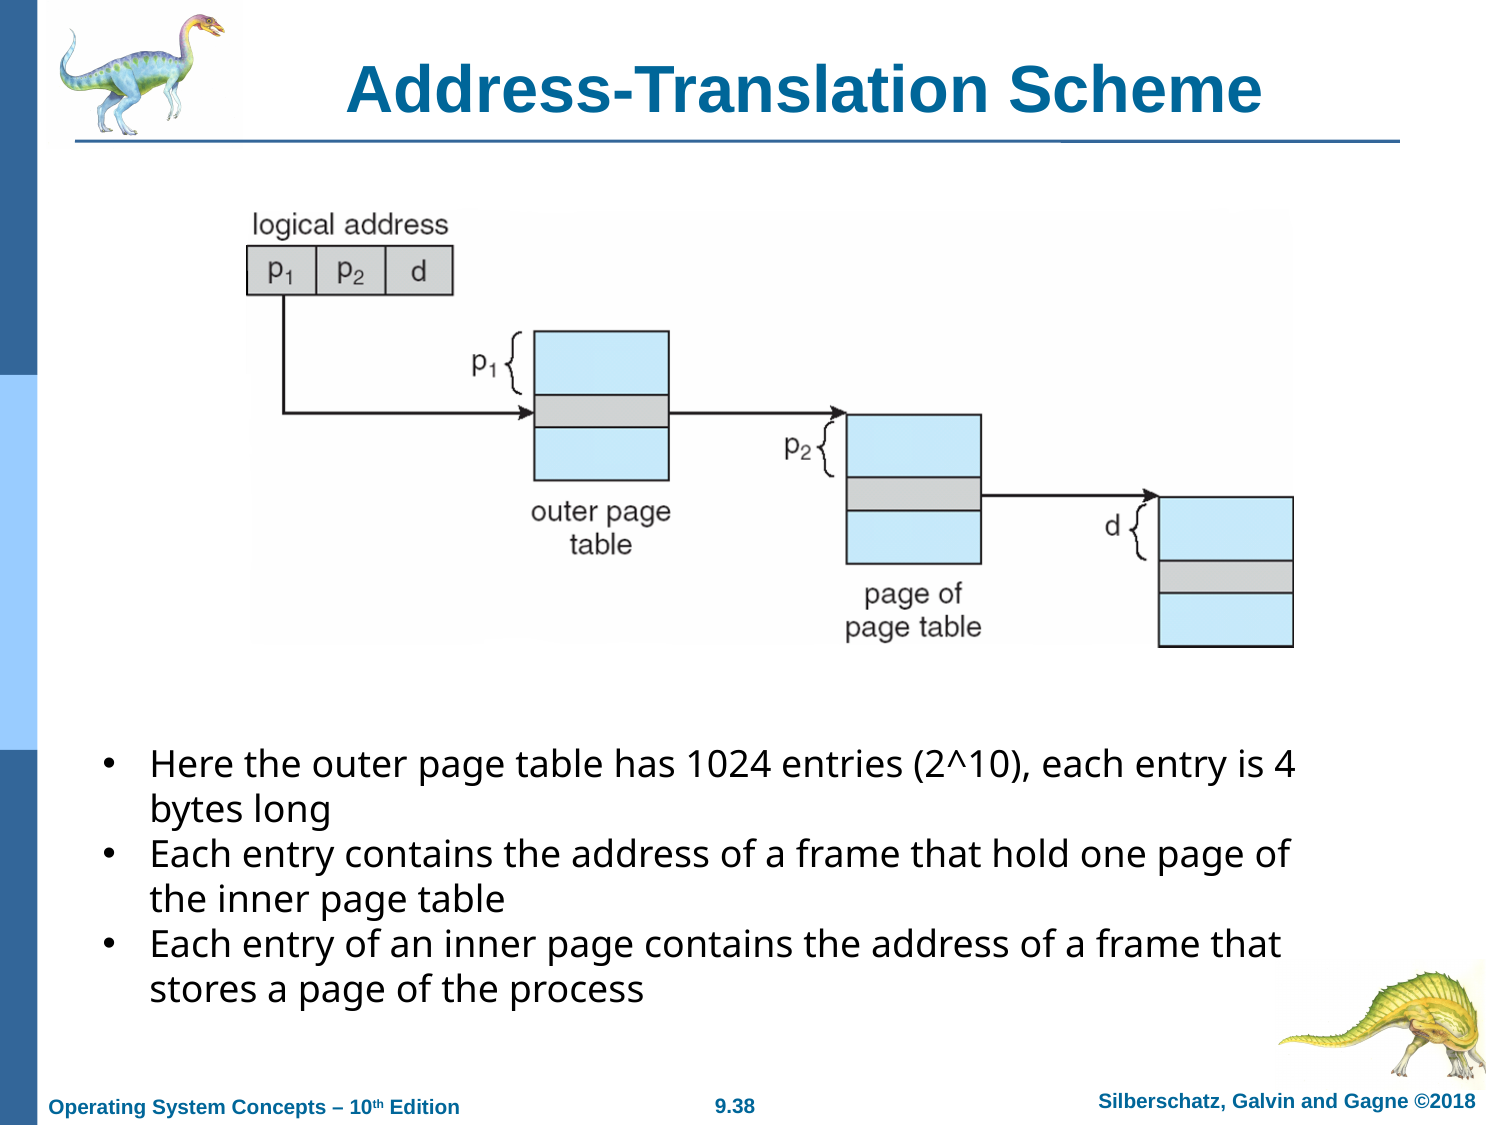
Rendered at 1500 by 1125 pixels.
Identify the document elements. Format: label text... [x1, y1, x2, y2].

text_box Here the outer page table has 1024 entries (2^10), each entry is 4 bytes long Each entry contains the address of a frame that hold one page of the inner page table Each entry of an inner page contains the address of a frame that stores a page of the process [87, 732, 1361, 1018]
picture [1275, 959, 1486, 1090]
picture [245, 206, 1294, 649]
picture [46, 0, 243, 149]
title Address-Translation Scheme [185, 38, 1425, 134]
